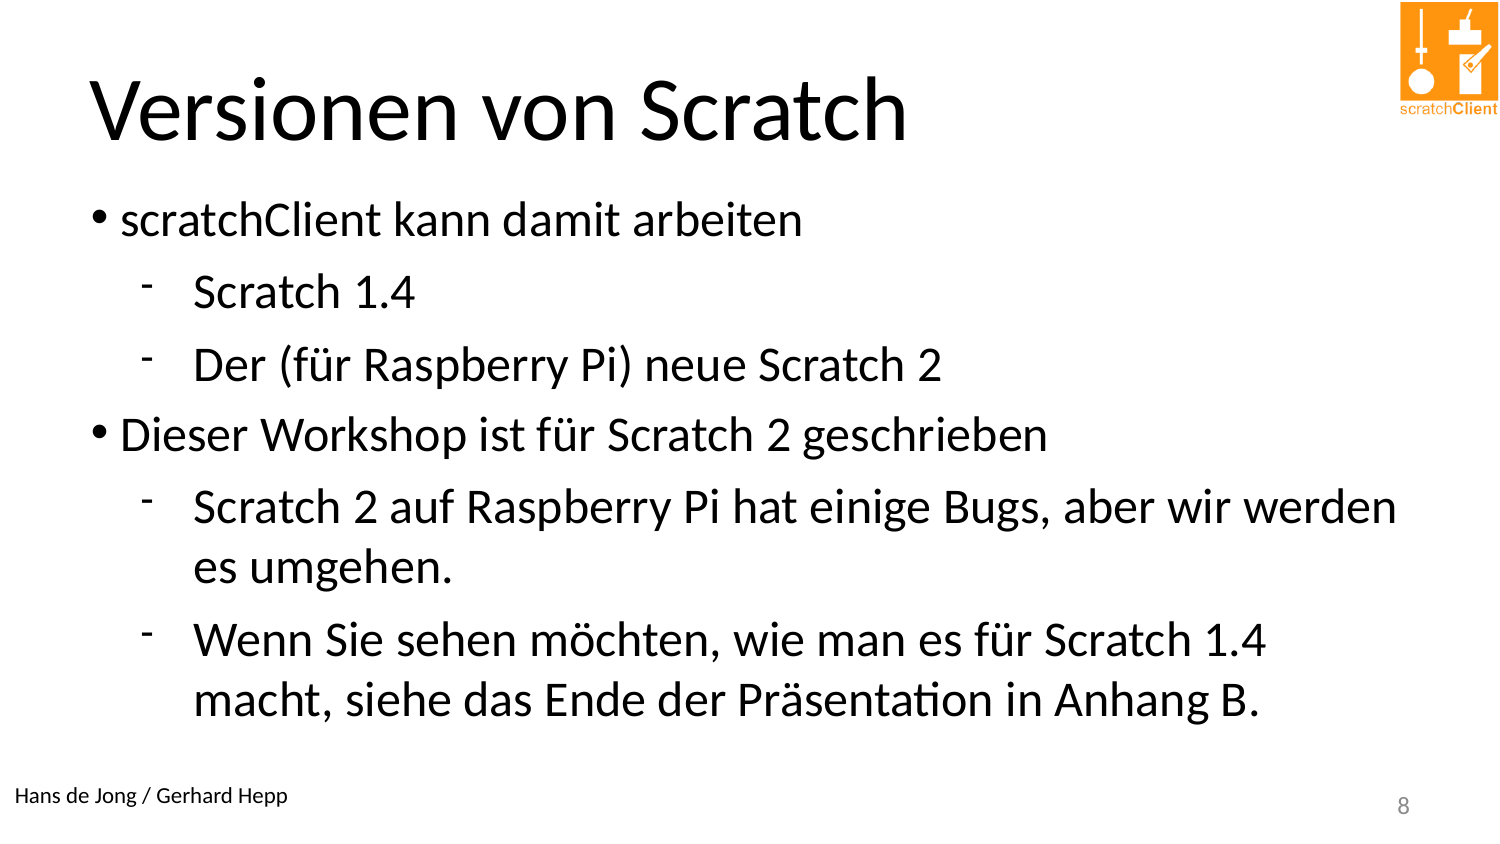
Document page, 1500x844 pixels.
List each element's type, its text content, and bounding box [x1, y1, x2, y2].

text_box scratchClient kann damit arbeiten Scratch 1.4 Der (für Raspberry Pi) neue Scratch 2 Dieser Workshop ist für Scratch 2 geschrieben Scratch 2 auf Raspberry Pi hat einige Bugs, aber wir werden es umgehen. Wenn Sie sehen möchten, wie man es für Scratch 1.4 macht, siehe das Ende der Präsentation in Anhang B. [76, 178, 1426, 736]
picture [1398, 2, 1499, 118]
text_box Versionen von Scratch [75, 33, 1425, 175]
text_box 8 [1340, 781, 1425, 827]
